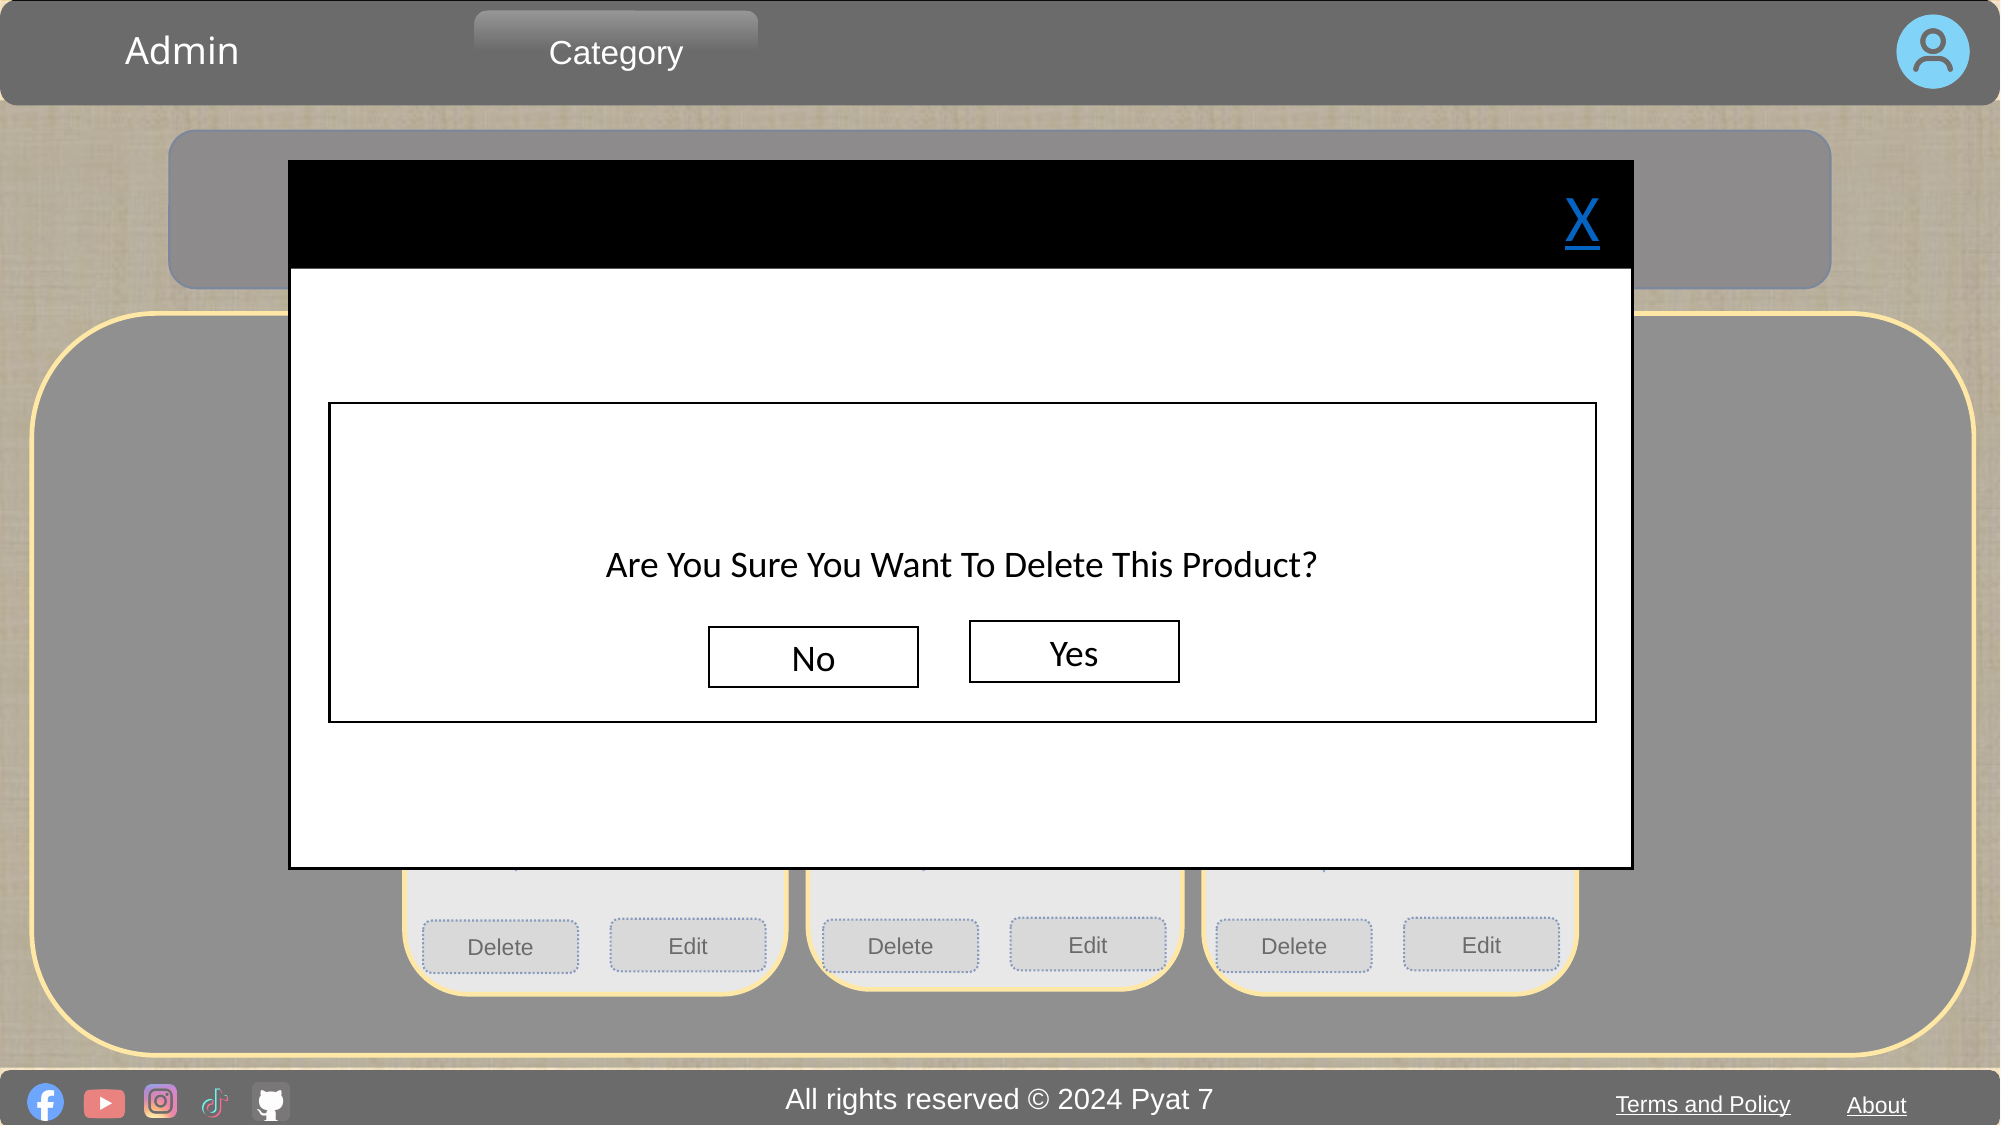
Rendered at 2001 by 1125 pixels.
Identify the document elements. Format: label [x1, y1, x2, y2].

text_box [0, 106, 2000, 1070]
text_box [0, 1070, 2000, 1125]
text_box [800, 869, 1183, 990]
text_box [0, 0, 2000, 106]
text_box [1200, 869, 1577, 995]
text_box [289, 160, 1633, 869]
